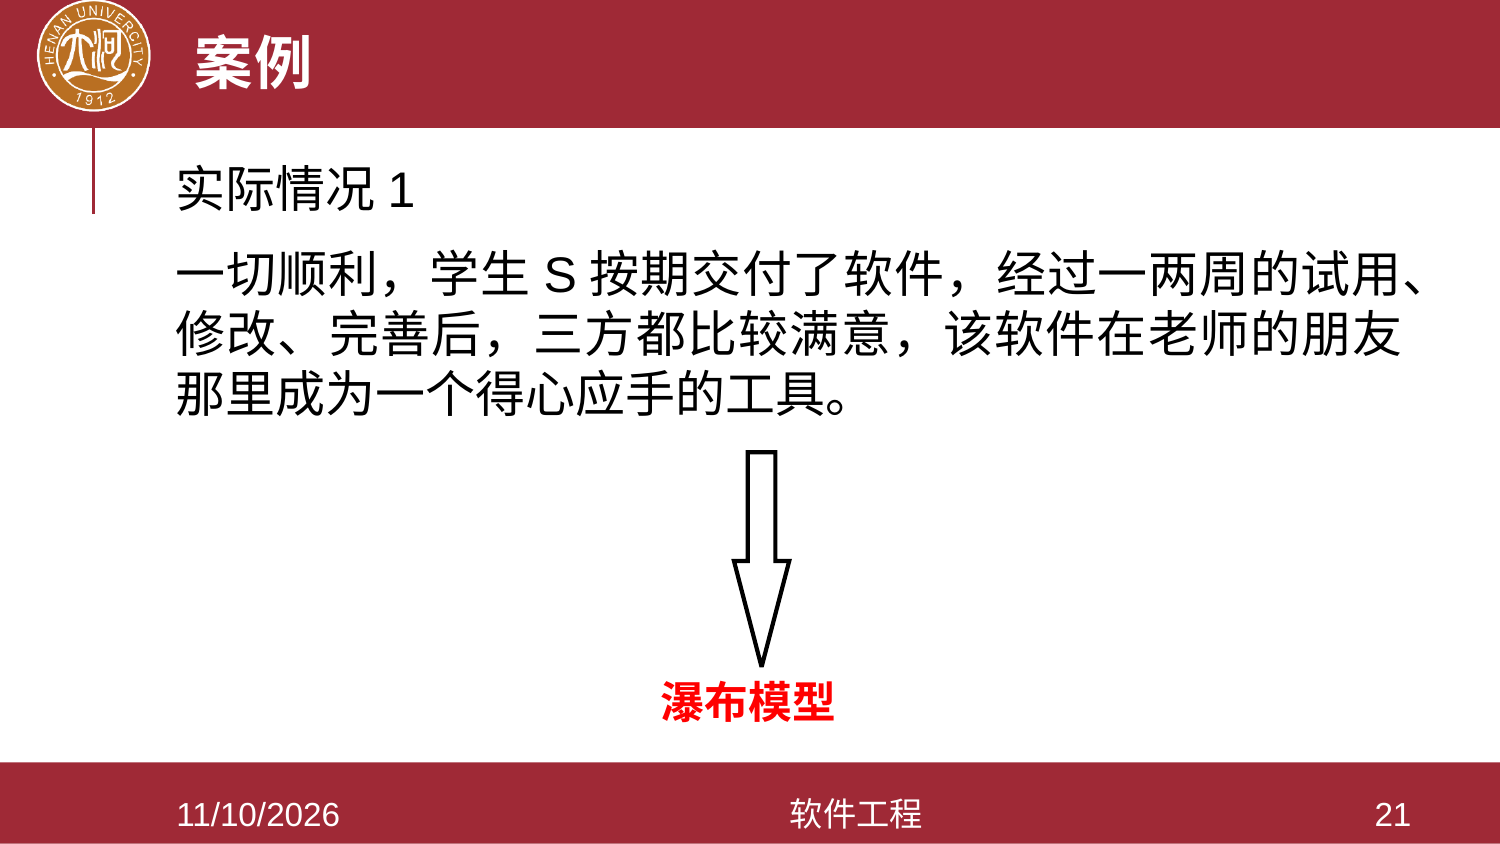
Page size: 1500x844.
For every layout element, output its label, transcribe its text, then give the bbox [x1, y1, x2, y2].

title 案例 [179, 0, 1454, 136]
text_box [733, 452, 790, 666]
text_box 实际情况1 一切顺利，学生S按期交付了软件，经过一两周的试用、修改、完善后，三方都比较满意，该软件在老师的朋友那里成为一个得心应手的工具。 [160, 150, 1418, 430]
slide_number 21 [1333, 796, 1454, 830]
text_box 瀑布模型 [545, 666, 1005, 735]
footer 软件工程 [391, 796, 1322, 830]
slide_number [126, 796, 391, 830]
